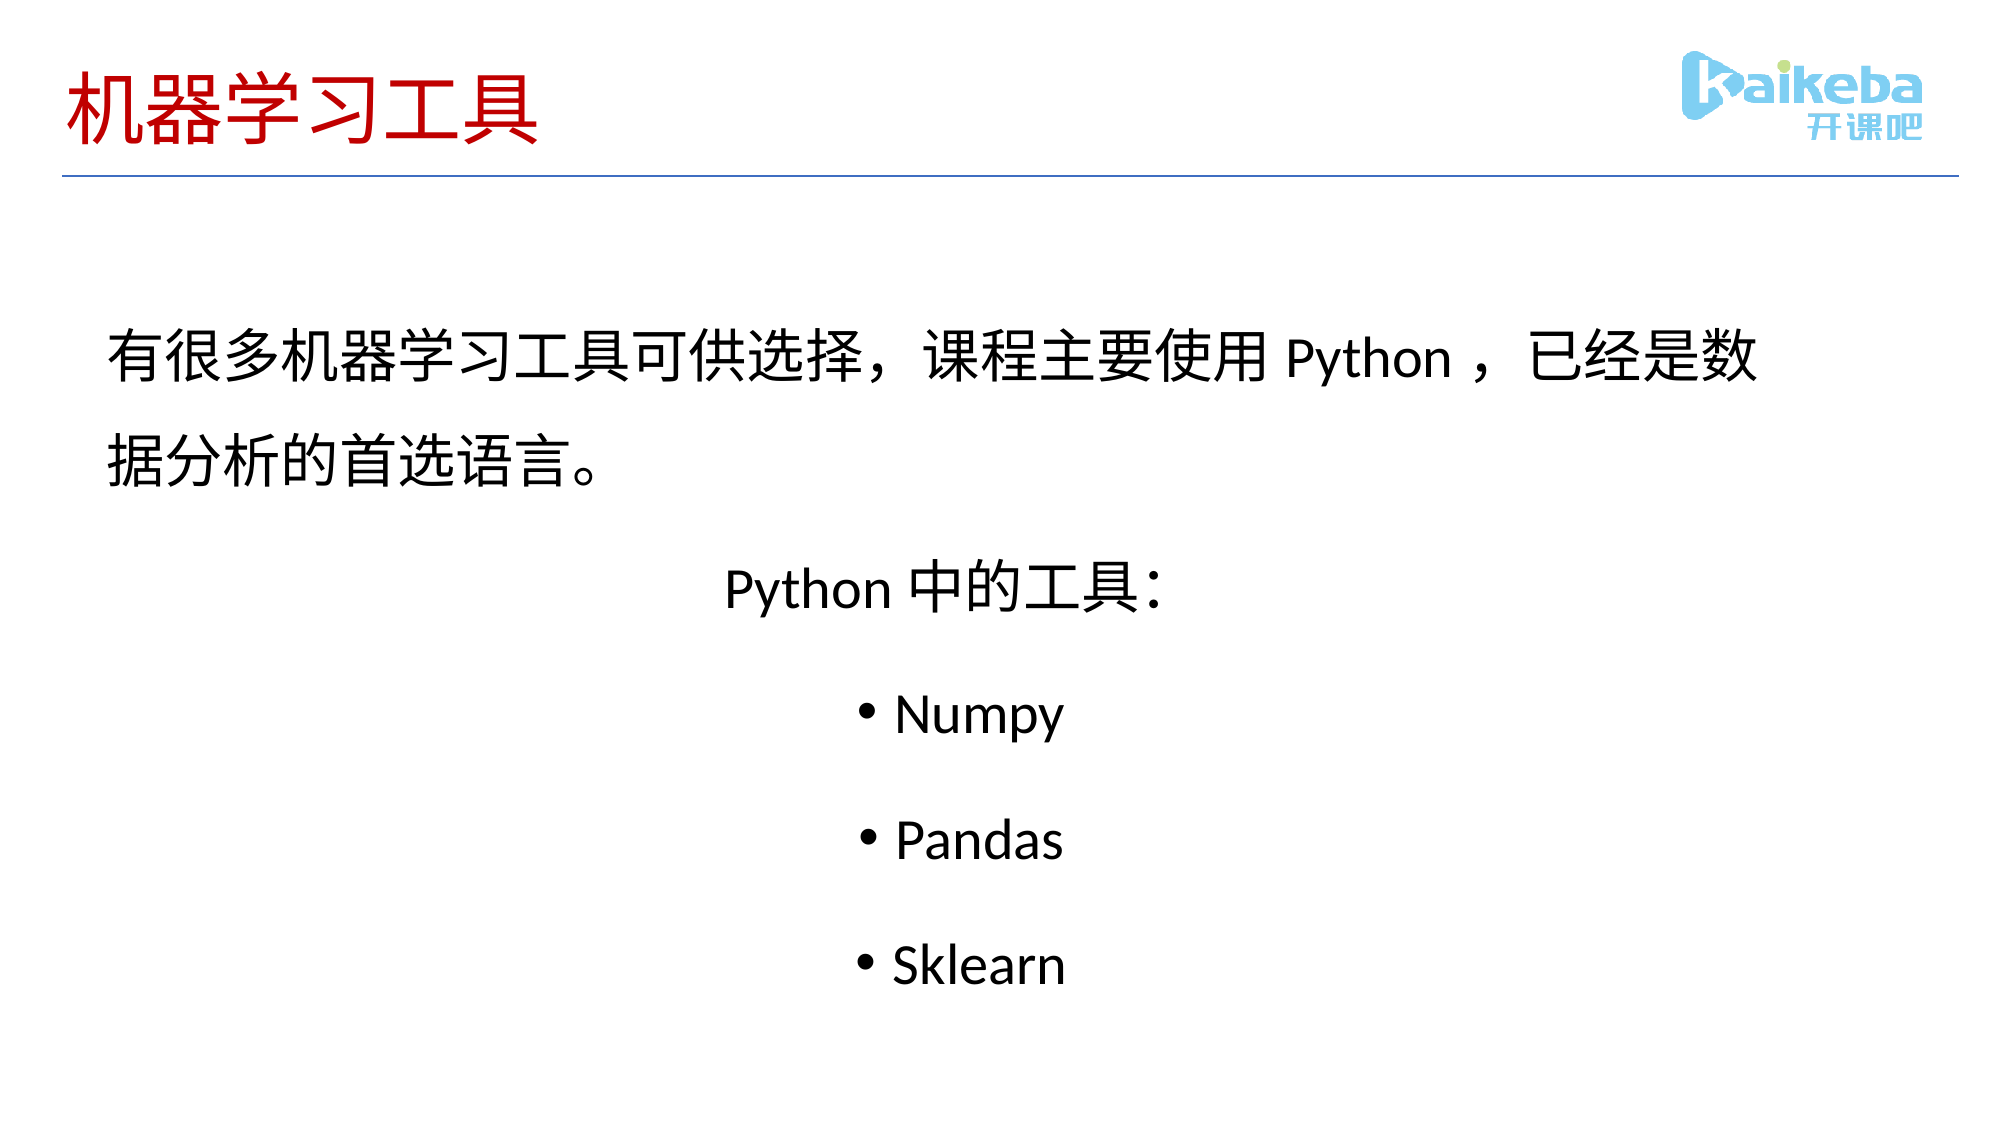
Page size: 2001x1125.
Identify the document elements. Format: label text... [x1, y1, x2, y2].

list 有很多机器学习工具可供选择，课程主要使用Python，已经是数据分析的首选语言。 Python中的工具： Numpy Pandas Sklearn [98, 276, 1825, 1012]
title 机器学习工具 [57, 59, 1728, 167]
